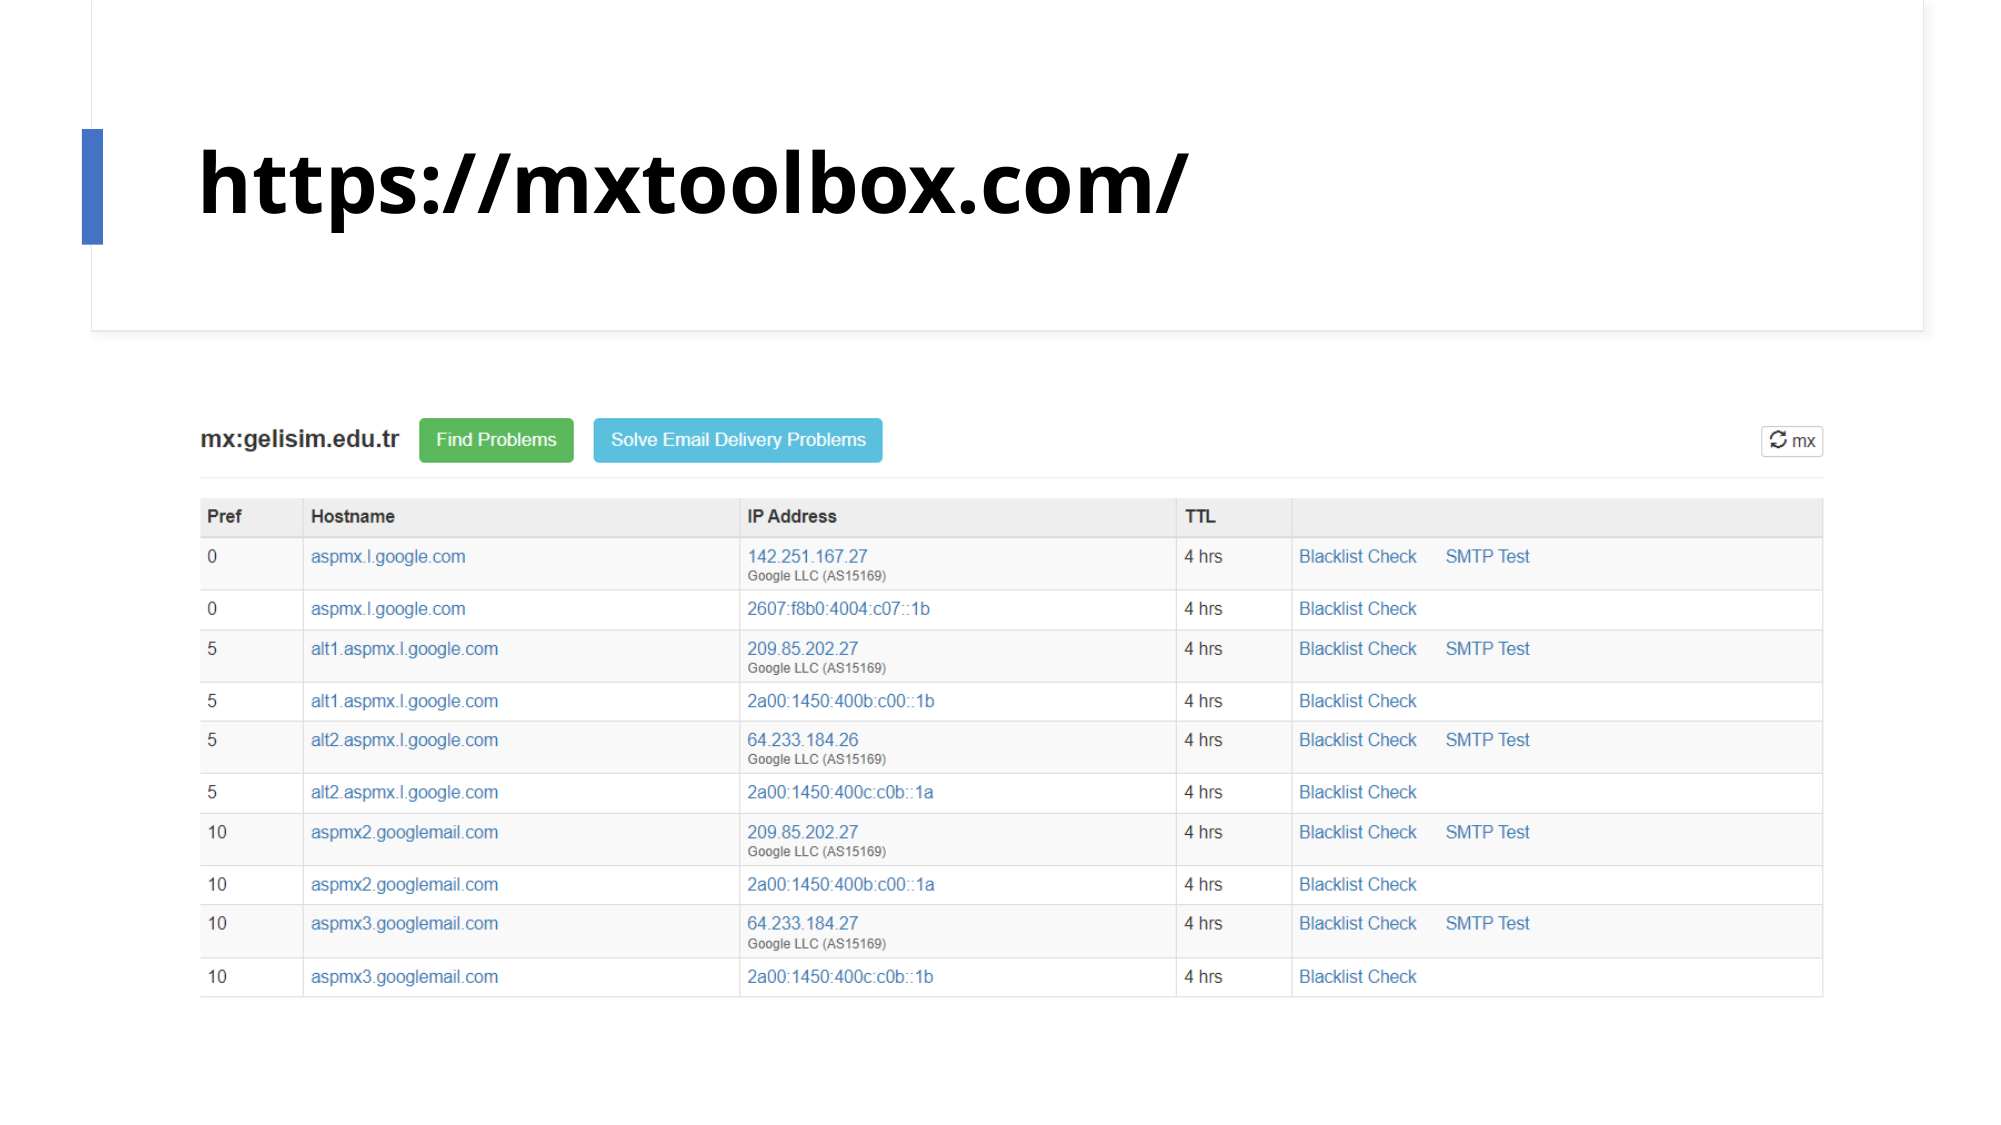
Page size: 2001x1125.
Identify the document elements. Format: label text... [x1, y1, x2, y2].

title https://mxtoolbox.com/ [183, 90, 1851, 284]
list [195, 406, 1839, 1013]
